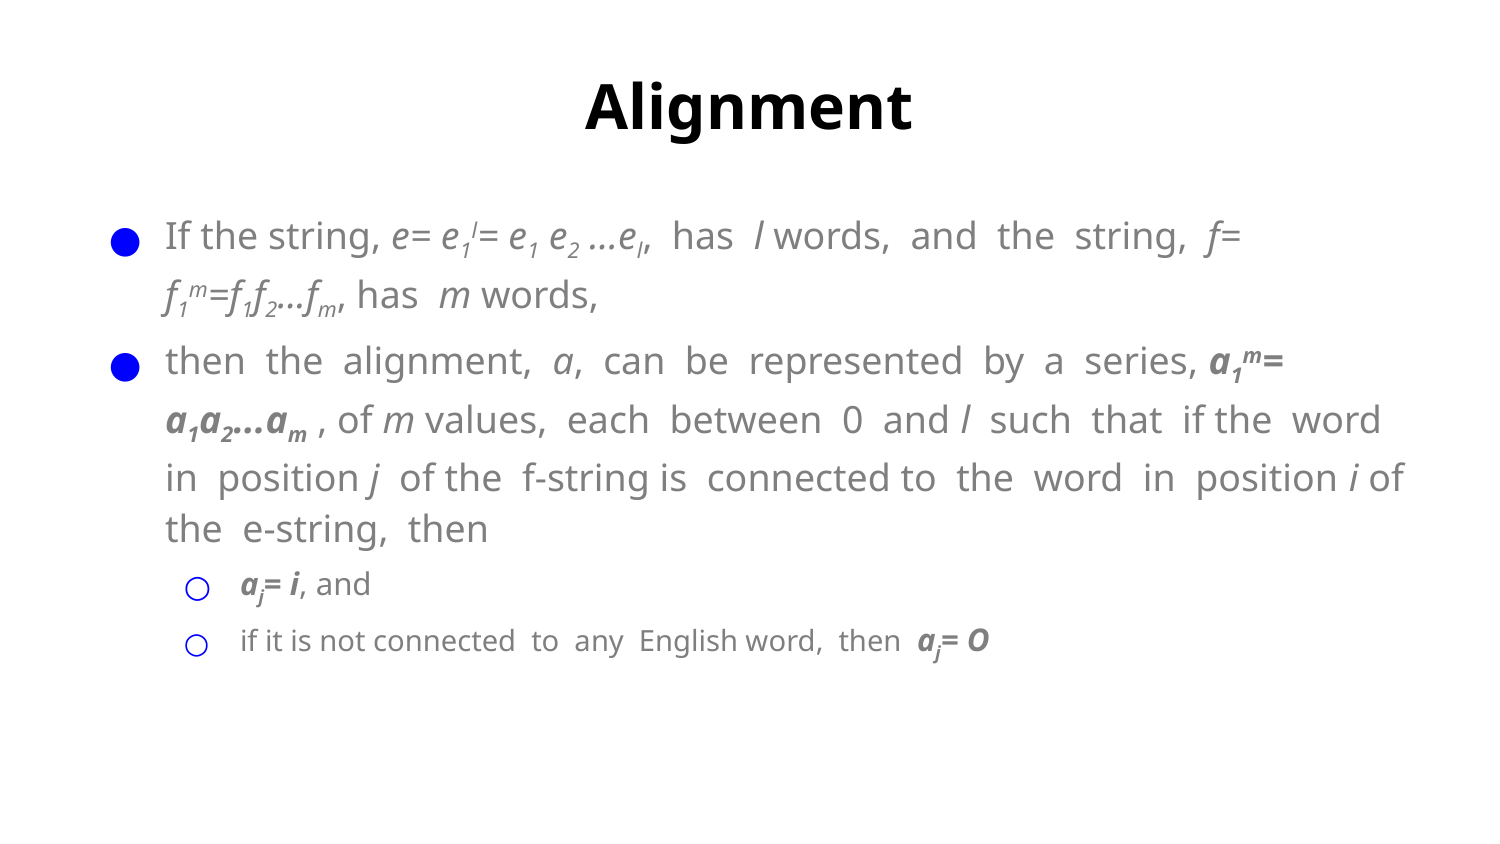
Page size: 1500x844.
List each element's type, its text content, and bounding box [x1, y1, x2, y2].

list If the string, e= e1l= e1 e2 …el, has l words, and the string, f= f1m=f1f2...fm, has m words, then the alignment, a, can be represented by a series, a1m= a1a2...am , of m values, each between 0 and l such that if the word in position j of the f-string is connected to the word in position i of the e-string, then aj= i, and if it is not connected to any English word, then aj= O [75, 196, 1425, 754]
title Alignment [75, 33, 1425, 175]
